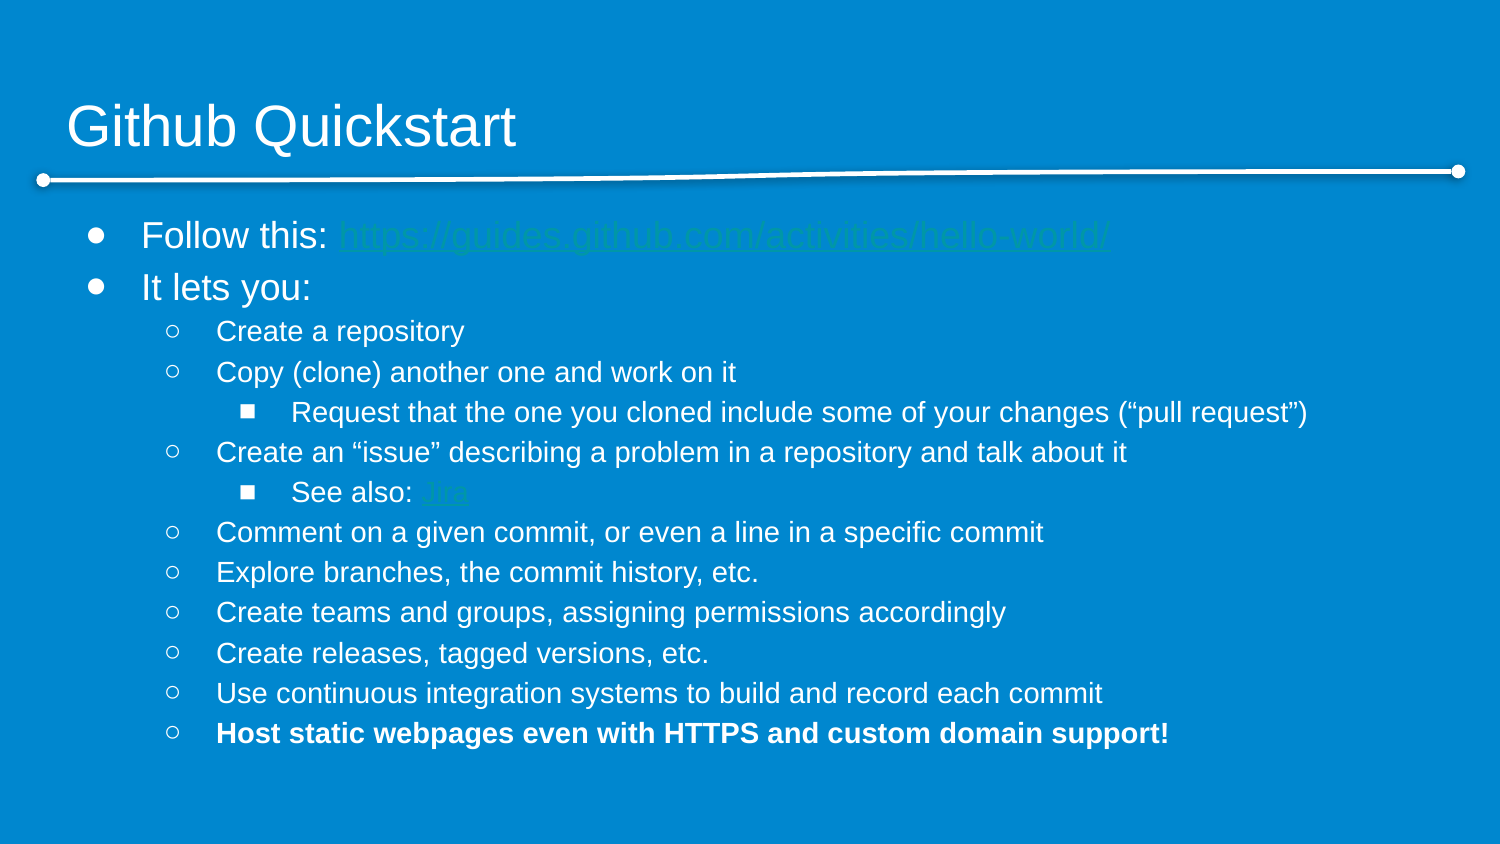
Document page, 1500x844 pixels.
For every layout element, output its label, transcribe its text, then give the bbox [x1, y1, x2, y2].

list Follow this: https://guides.github.com/activities/hello-world/ It lets you: Create a repository Copy (clone) another one and work on it Request that the one you cloned include some of your changes (“pull request”) Create an “issue” describing a problem in a repository and talk about it See also: Jira Comment on a given commit, or even a line in a specific commit Explore branches, the commit history, etc. Create teams and groups, assigning permissions accordingly Create releases, tagged versions, etc. Use continuous integration systems to build and record each commit Host static webpages even with HTTPS and custom domain support! [51, 189, 1449, 750]
title Github Quickstart [51, 72, 1449, 167]
